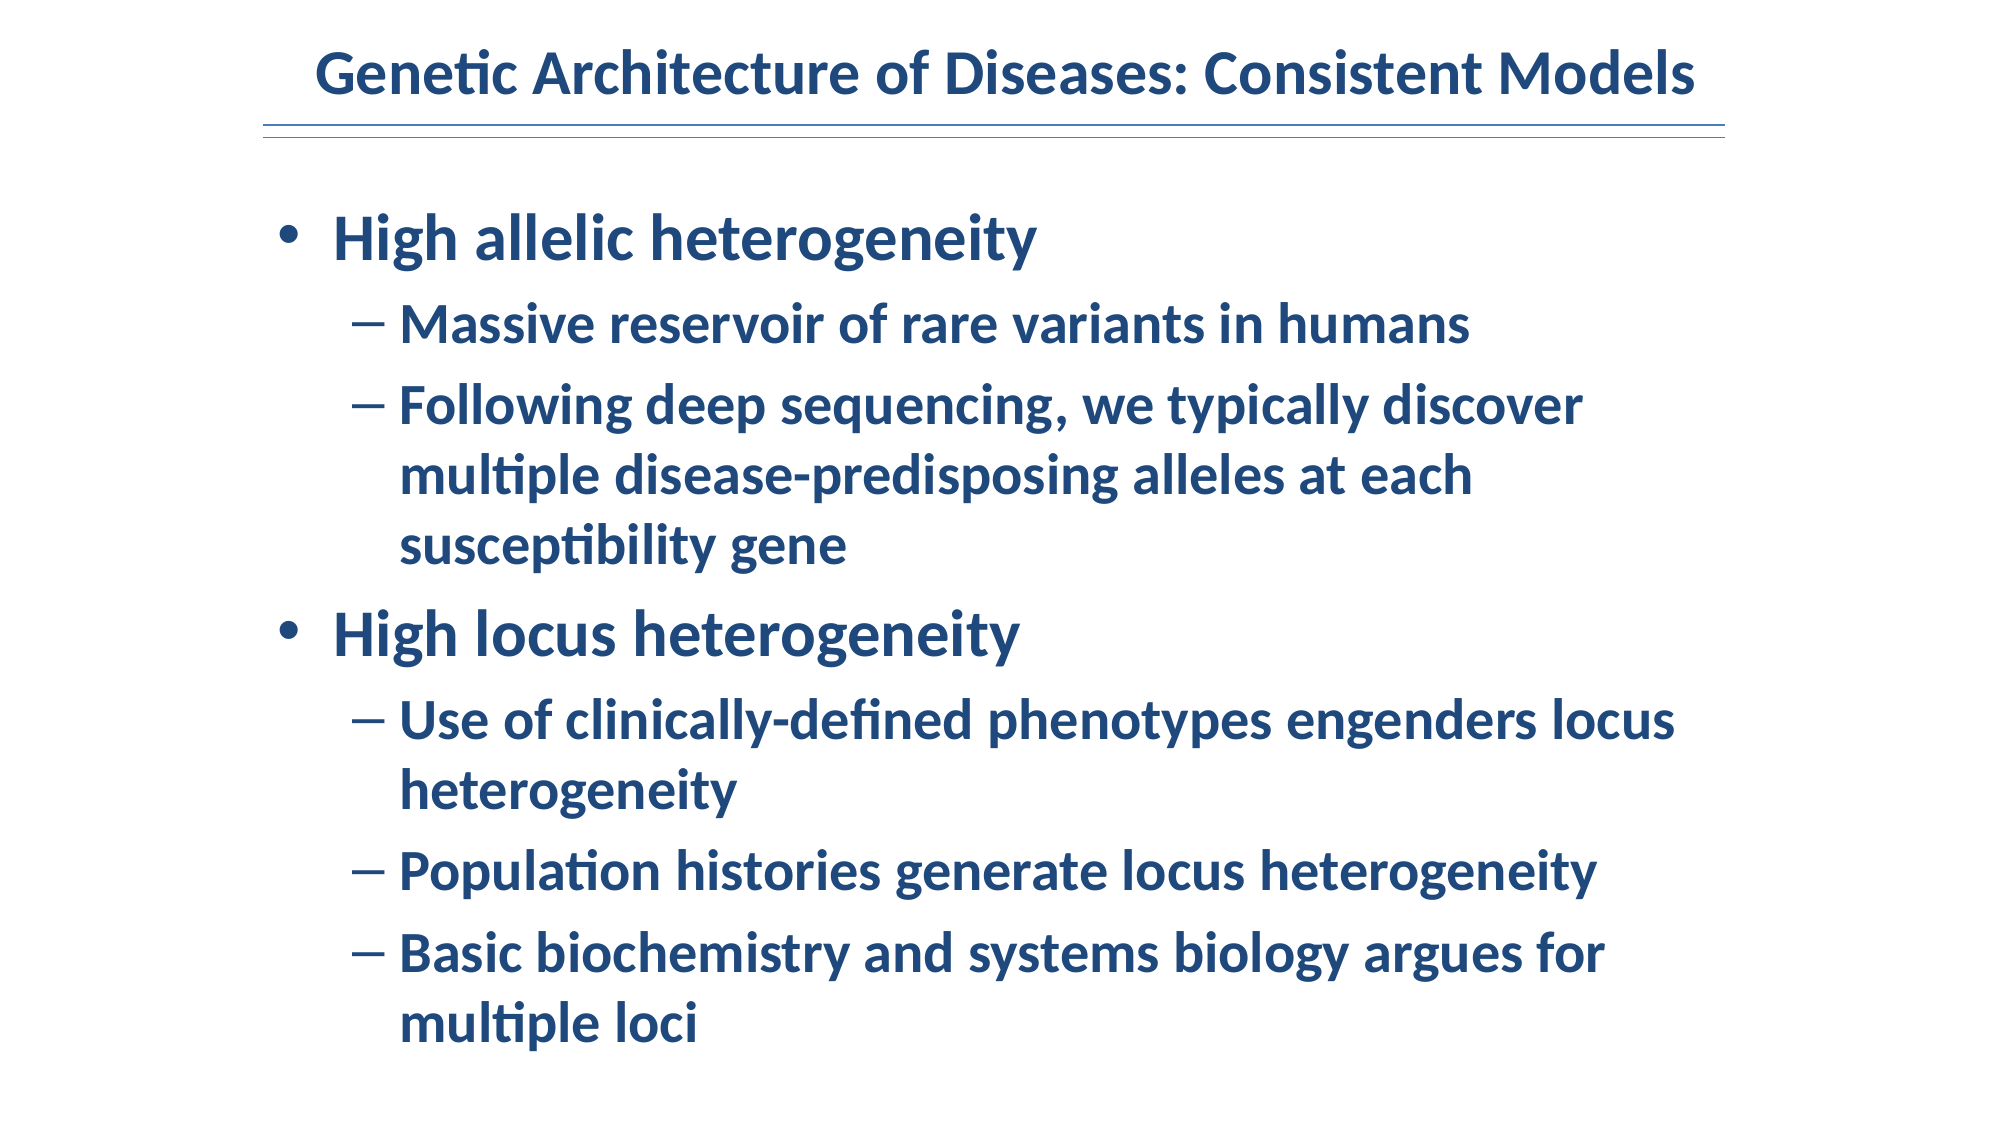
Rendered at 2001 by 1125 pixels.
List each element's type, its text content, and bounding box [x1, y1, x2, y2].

text_box Genetic Architecture of Diseases: Consistent Models [299, 12, 1713, 124]
list High allelic heterogeneity Massive reservoir of rare variants in humans Following deep sequencing, we typically discover multiple disease-predisposing alleles at each susceptibility gene High locus heterogeneity Use of clinically-defined phenotypes engenders locus heterogeneity Population histories generate locus heterogeneity Basic biochemistry and systems biology argues for multiple loci [262, 185, 1725, 1124]
